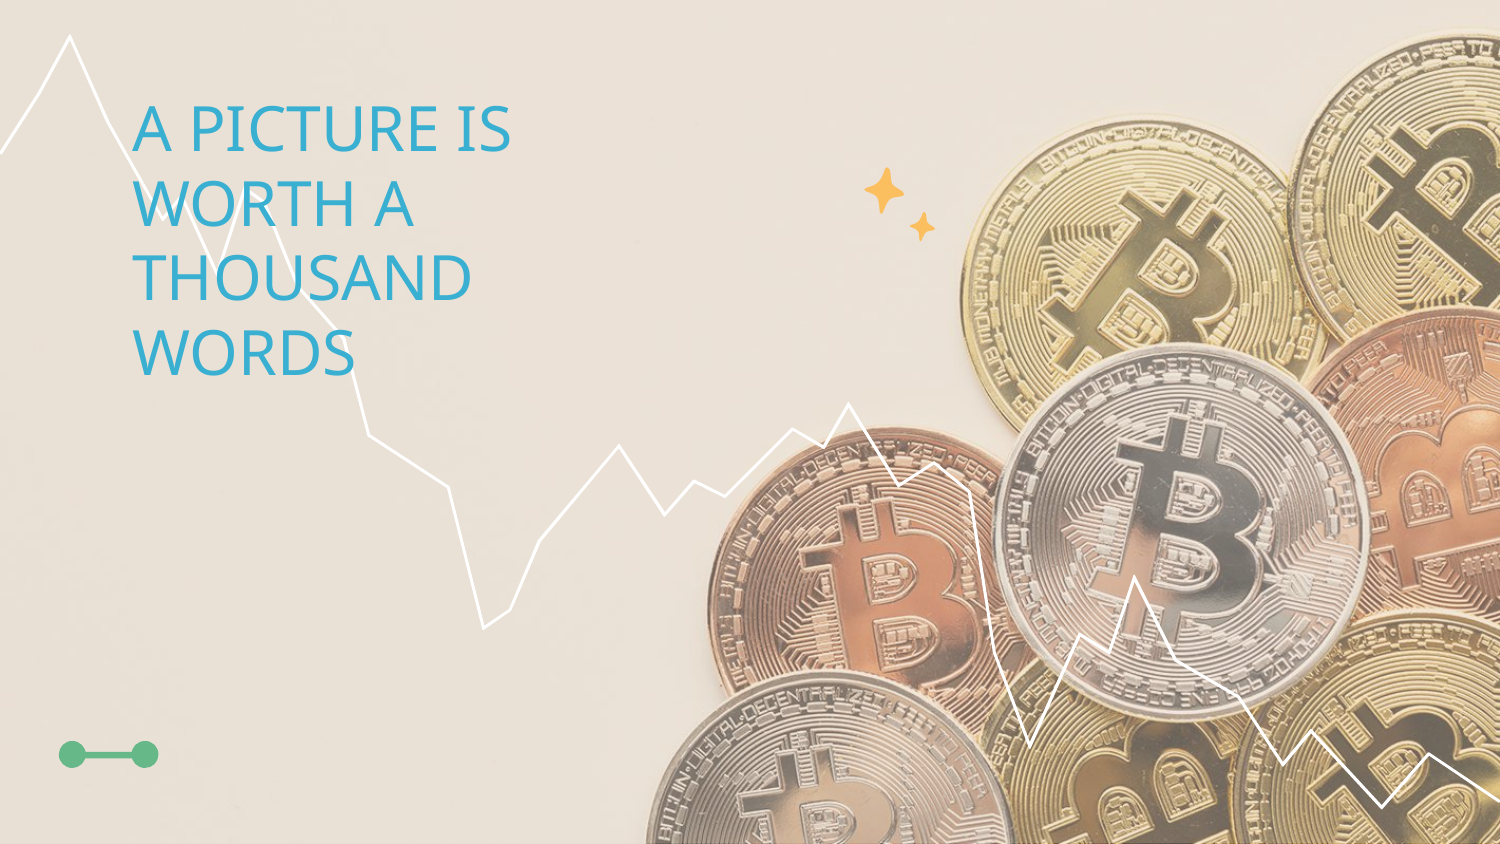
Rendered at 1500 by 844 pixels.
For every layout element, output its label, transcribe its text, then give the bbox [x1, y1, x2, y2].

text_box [859, 163, 939, 245]
title A PICTURE IS WORTH A THOUSAND WORDS [116, 73, 603, 333]
